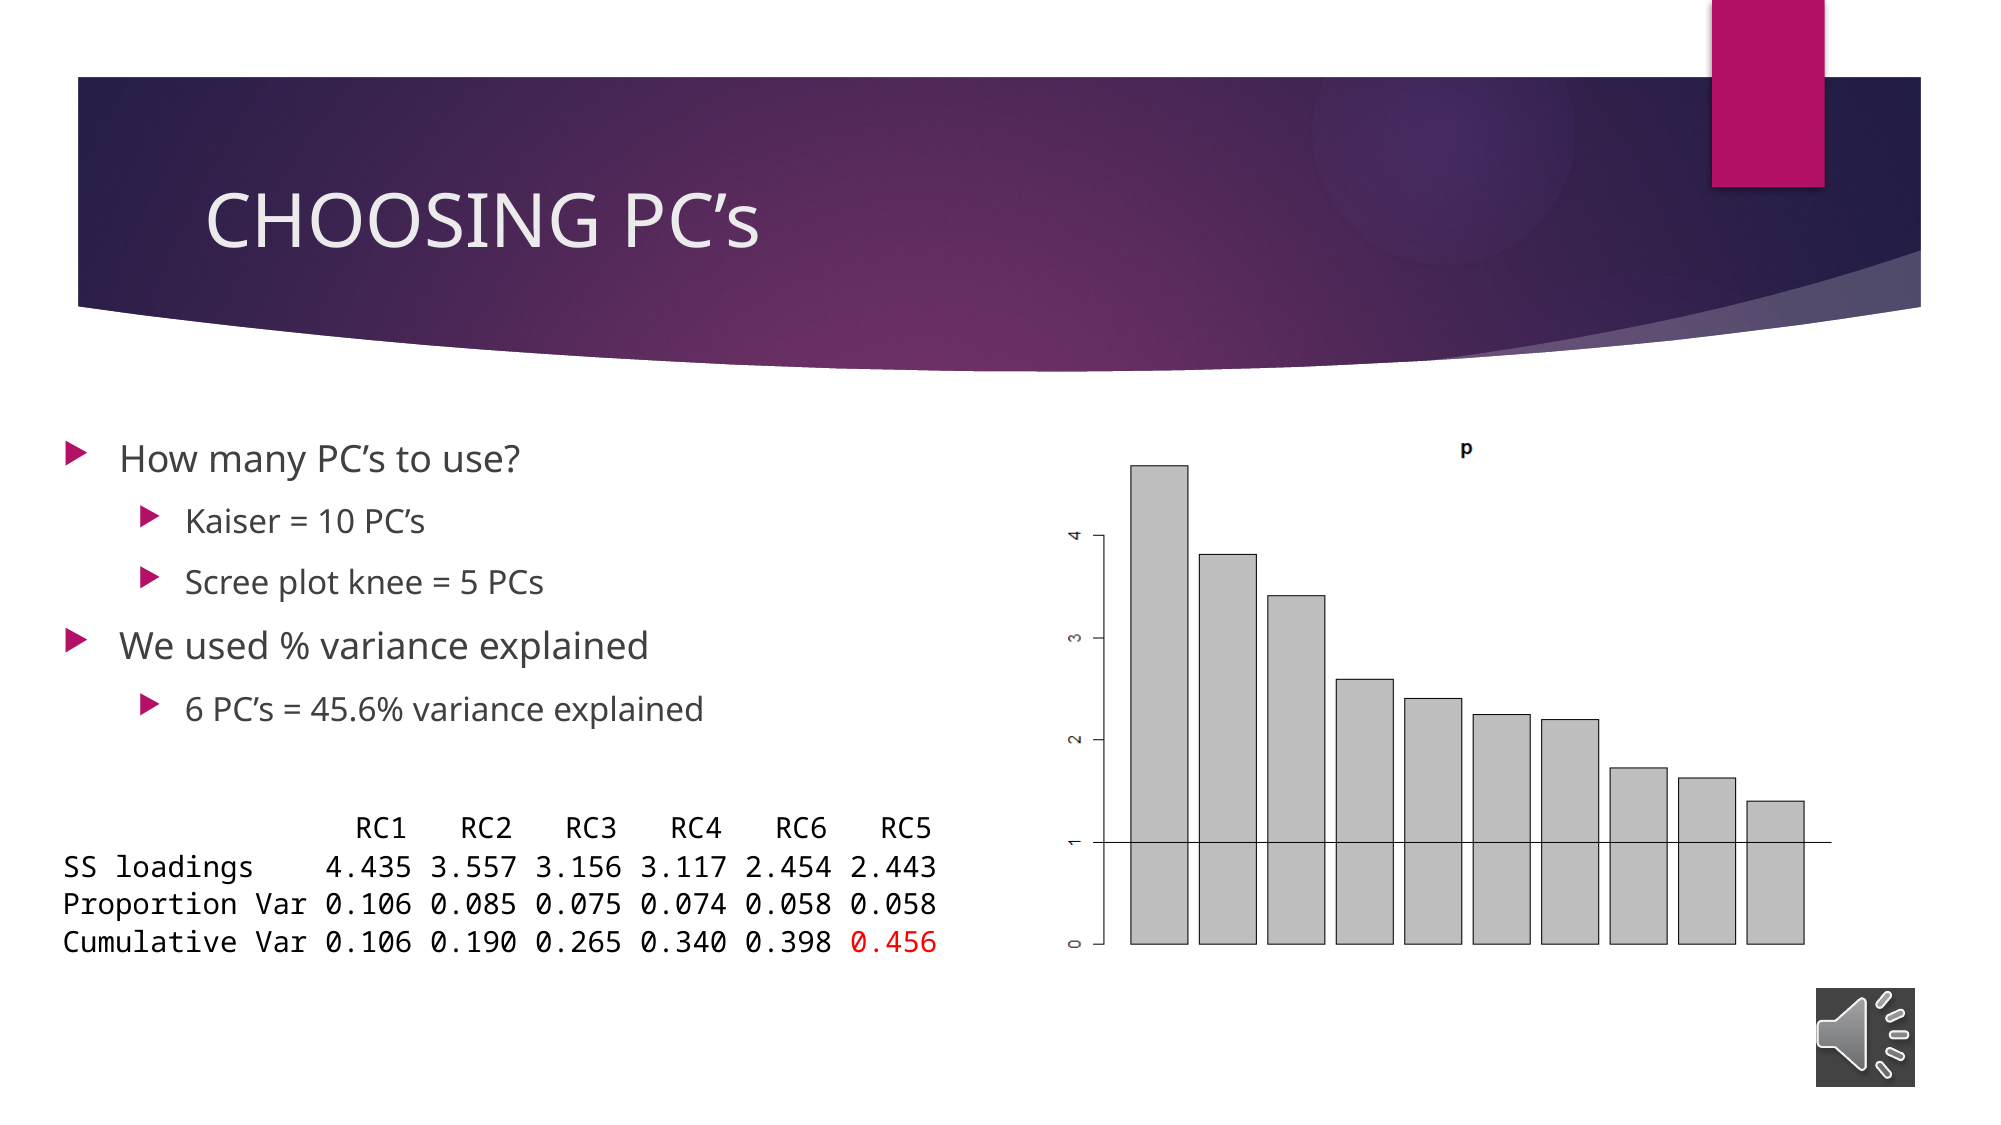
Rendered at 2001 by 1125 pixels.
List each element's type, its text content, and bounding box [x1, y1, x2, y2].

title CHOOSING PC’s [189, 159, 1627, 276]
list How many PC’s to use? Kaiser = 10 PC’s Scree plot knee = 5 PCs We used % variance explained 6 PC’s = 45.6% variance explained [47, 427, 1062, 988]
picture [1064, 426, 1916, 1088]
text_box RC1 RC2 RC3 RC4 RC6 RC5 SS loadings 4.435 3.557 3.156 3.117 2.454 2.443 Proportion Var 0.106 0.085 0.075 0.074 0.058 0.058 Cumulative Var 0.106 0.190 0.265 0.340 0.398 0.456 [47, 790, 1048, 966]
